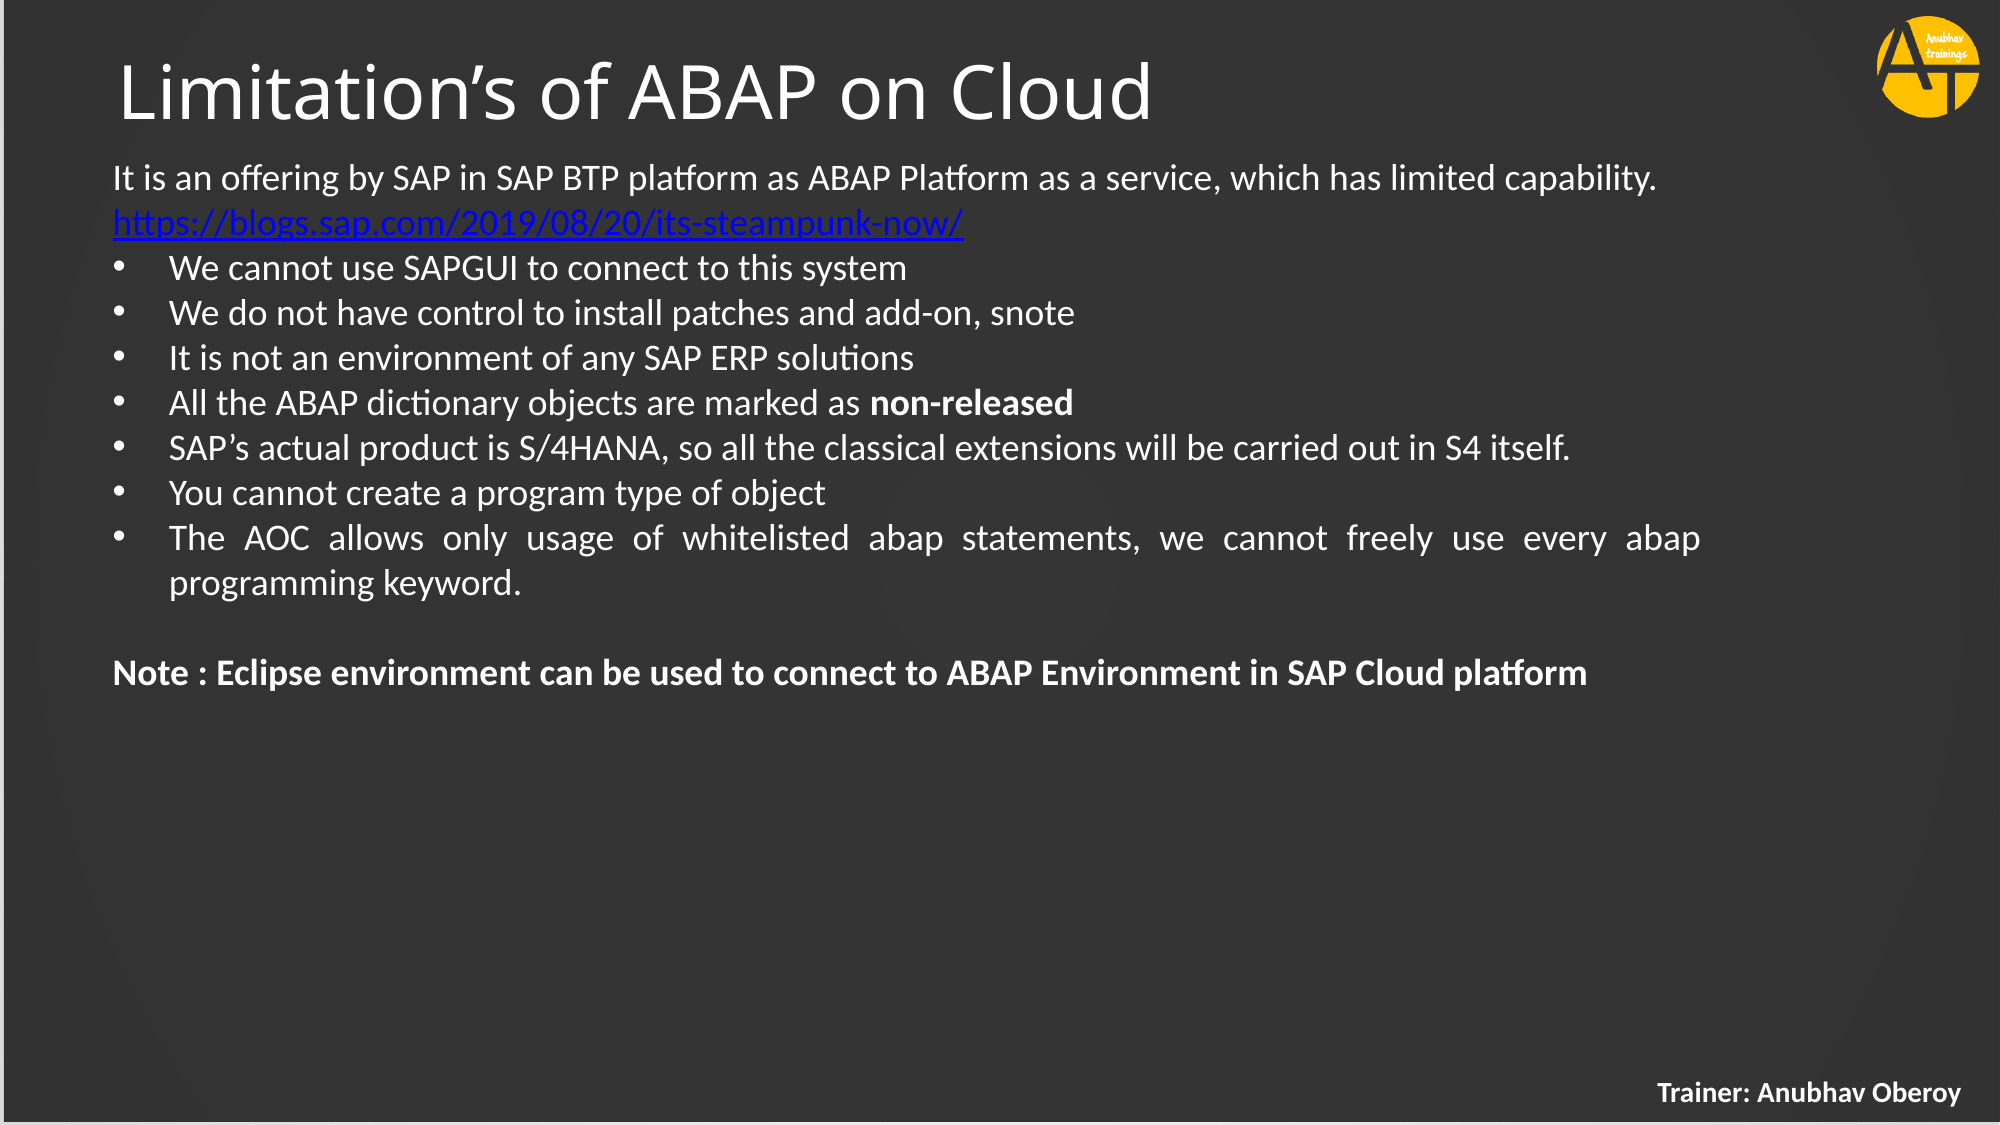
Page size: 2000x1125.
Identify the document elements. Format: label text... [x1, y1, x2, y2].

text_box It is an offering by SAP in SAP BTP platform as ABAP Platform as a service, which has limited capability. https://blogs.sap.com/2019/08/20/its-steampunk-now/ We cannot use SAPGUI to connect to this system We do not have control to install patches and add-on, snote It is not an environment of any SAP ERP solutions All the ABAP dictionary objects are marked as non-released SAP’s actual product is S/4HANA, so all the classical extensions will be carried out in S4 itself. You cannot create a program type of object The AOC allows only usage of whitelisted abap statements, we cannot freely use every abap programming keyword. Note : Eclipse environment can be used to connect to ABAP Environment in SAP Cloud platform [97, 145, 1718, 701]
footer Trainer: Anubhav Oberoy [1625, 1061, 1994, 1121]
picture [1866, 9, 1985, 126]
text_box [2, 0, 2000, 1124]
title Limitation’s of ABAP on Cloud [97, 30, 1898, 148]
